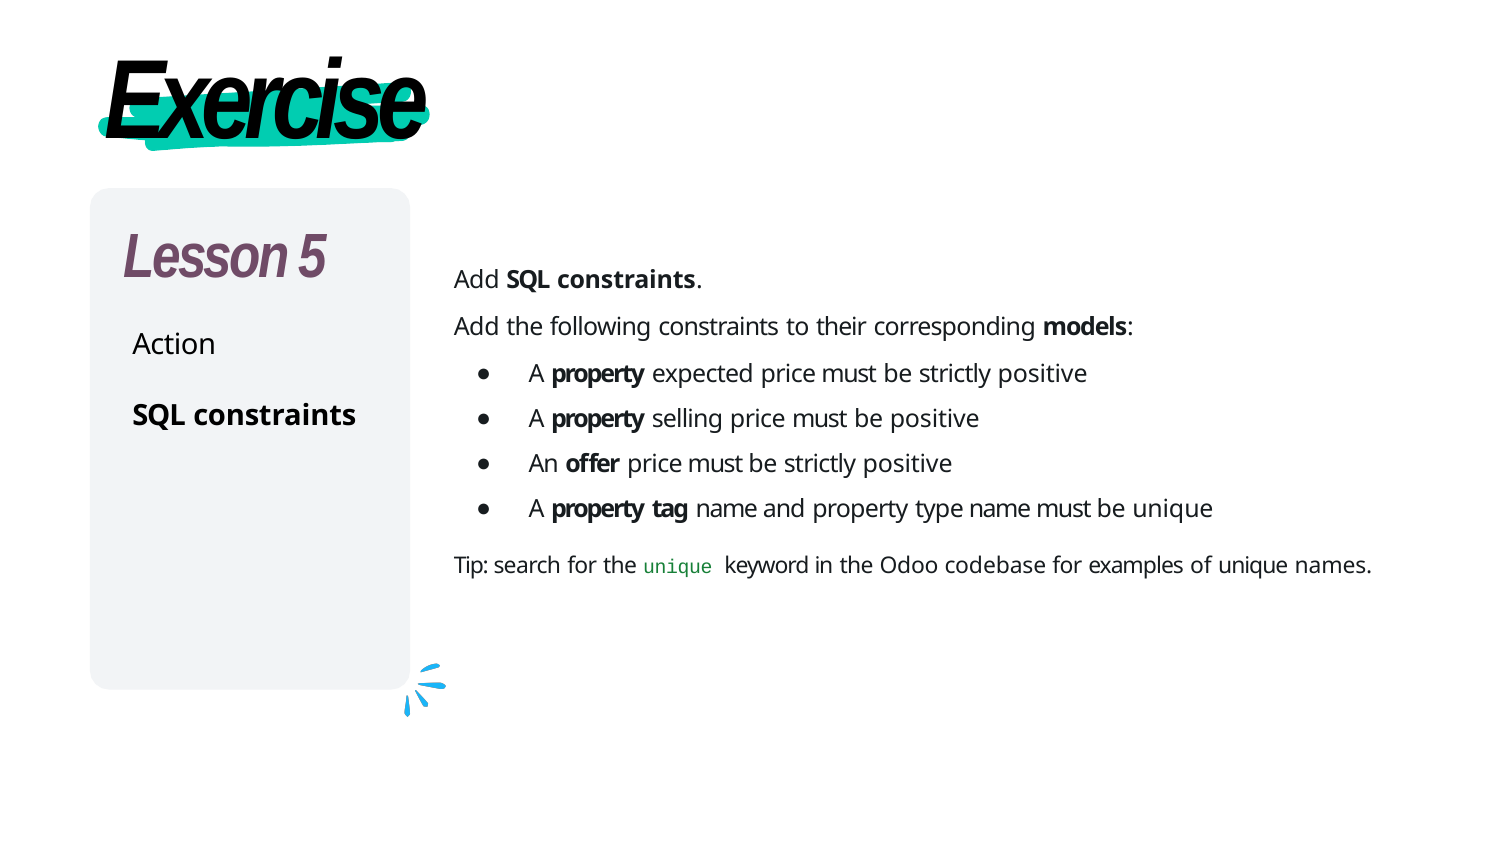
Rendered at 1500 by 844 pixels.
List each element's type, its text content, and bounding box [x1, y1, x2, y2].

text_box A property expected price must be strictly positive A property selling price must be positive An offer price must be strictly positive A property tag name and property type name must be unique [474, 340, 1261, 523]
picture [98, 82, 430, 151]
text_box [89, 187, 411, 690]
text_box Tip: search for the unique keyword in the Odoo codebase for examples of unique names. [451, 548, 1415, 578]
text_box Add SQL constraints. Add the following constraints to their corresponding models: [451, 244, 1175, 341]
picture [397, 657, 454, 726]
title Exercise [29, 24, 496, 168]
